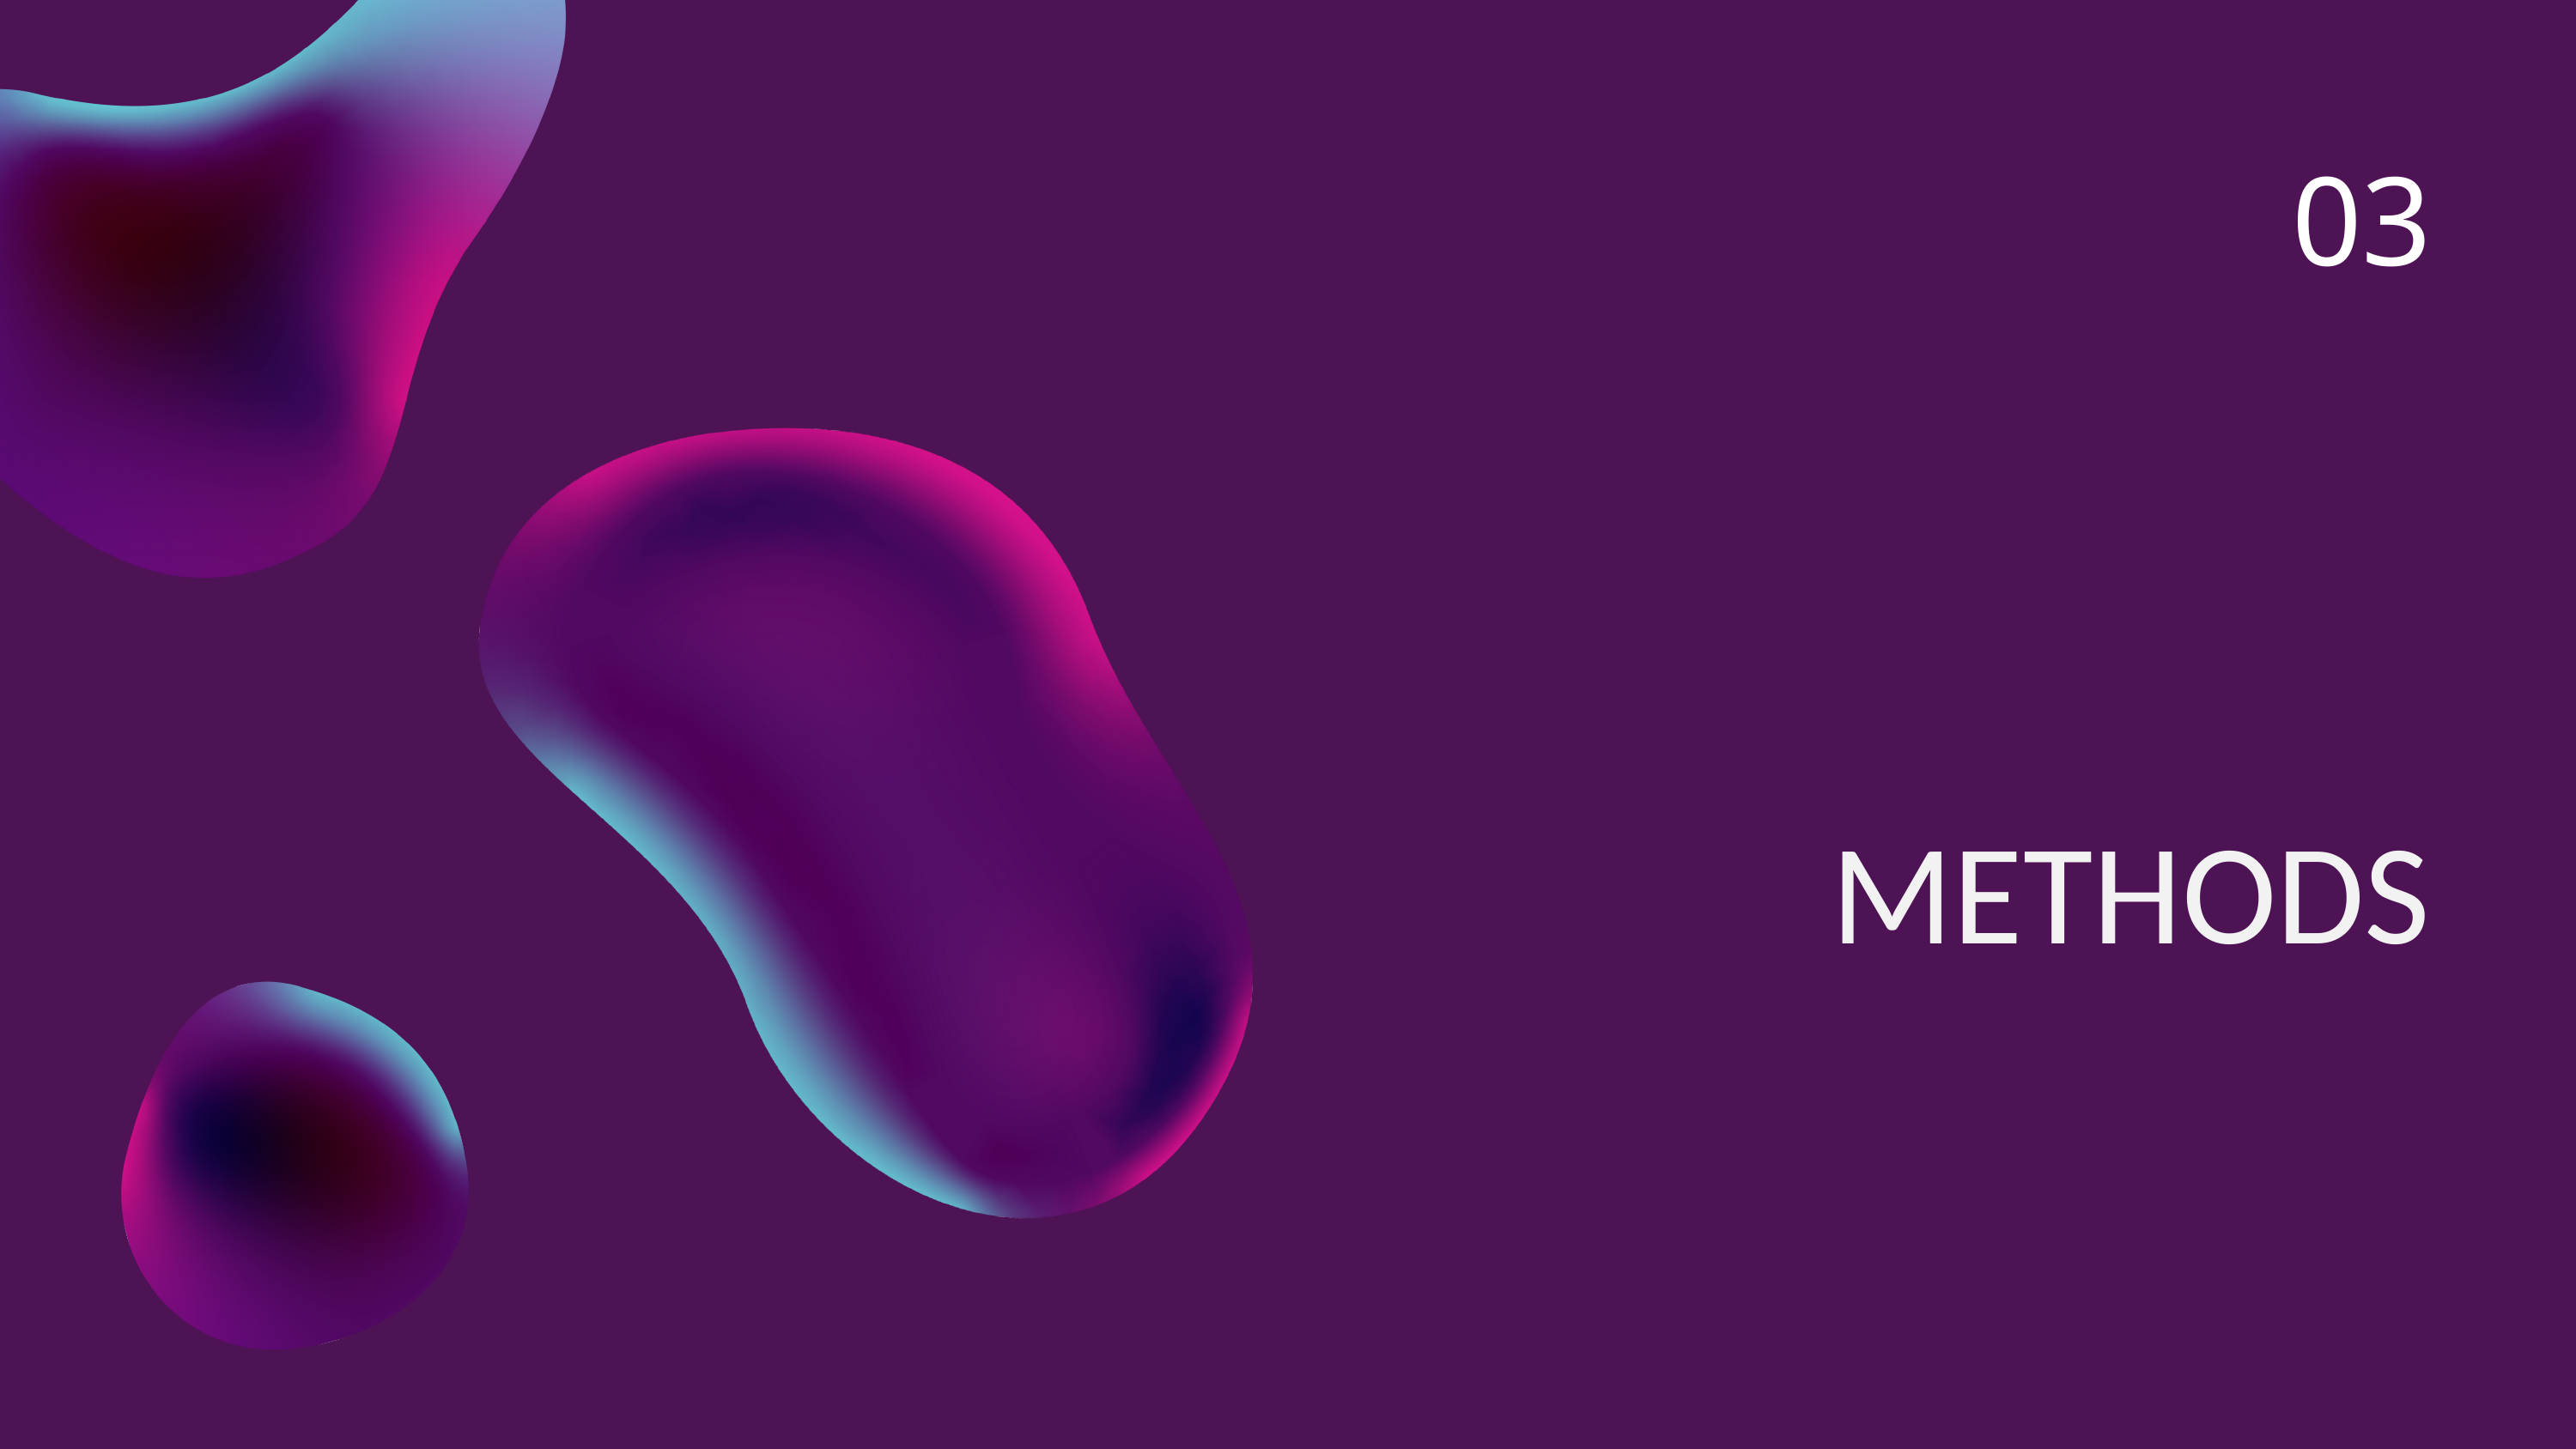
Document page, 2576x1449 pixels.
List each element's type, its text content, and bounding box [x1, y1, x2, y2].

text_box METHODS [1441, 803, 2432, 973]
text_box 03 [2223, 144, 2433, 290]
picture [0, 0, 1298, 1385]
